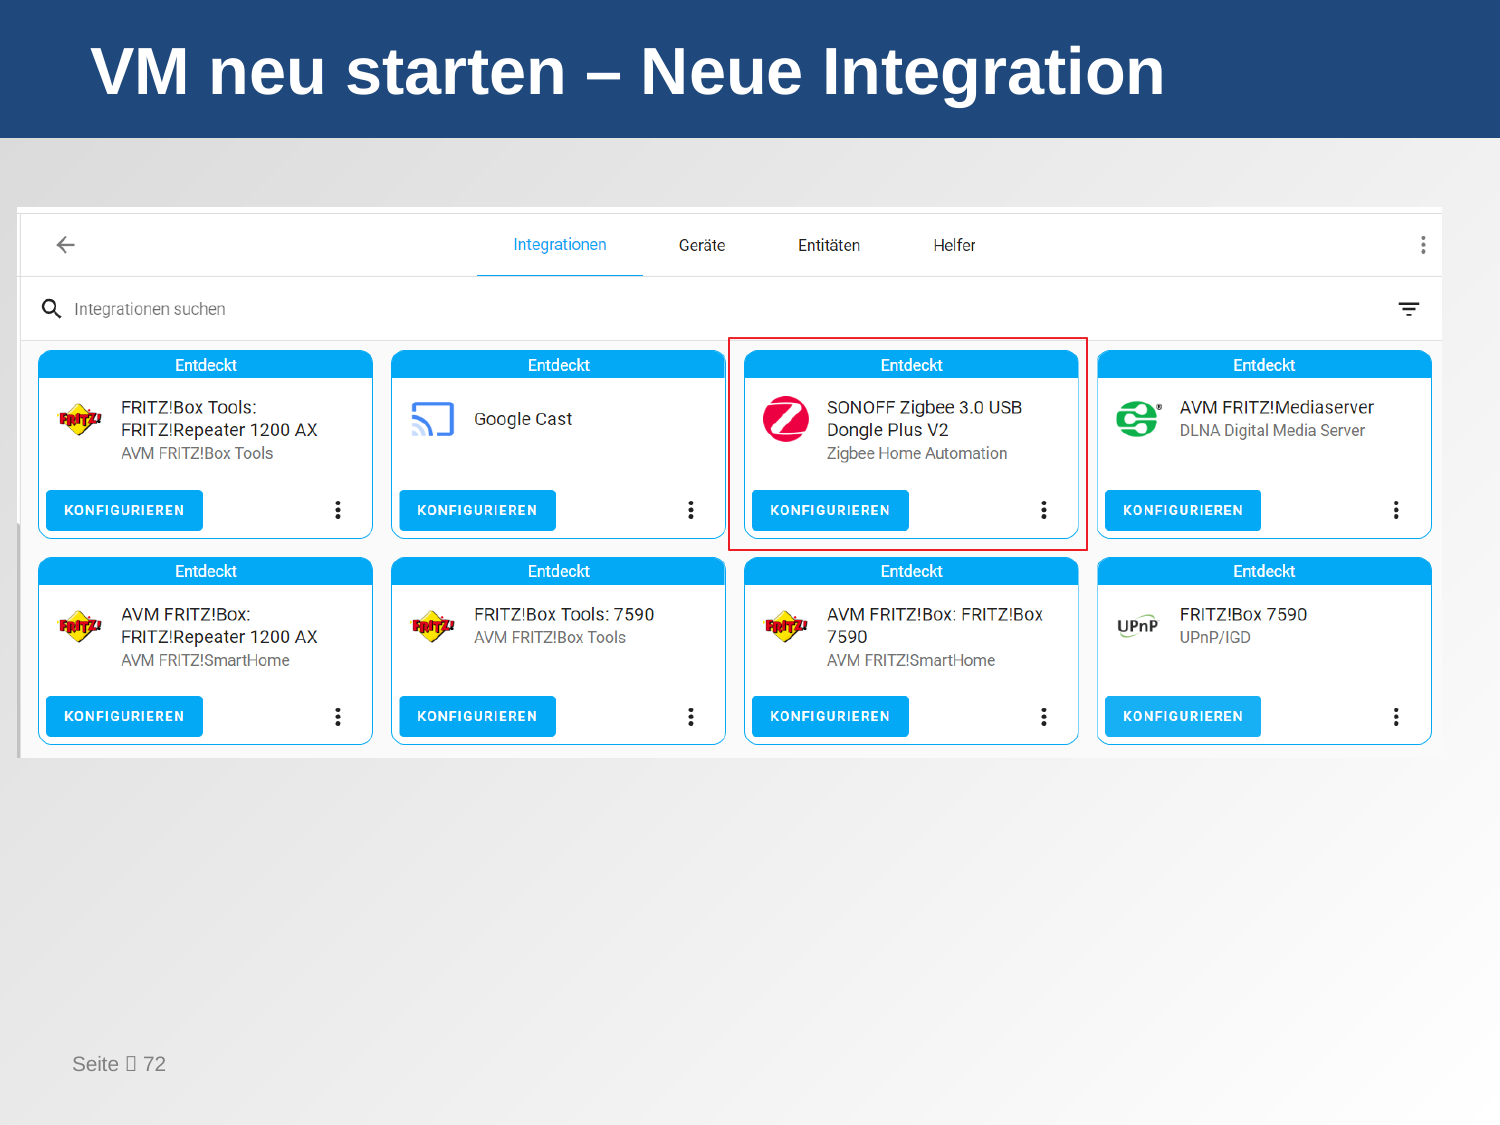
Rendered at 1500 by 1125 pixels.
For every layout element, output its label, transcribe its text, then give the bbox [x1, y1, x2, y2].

picture [17, 207, 1442, 758]
title VM neu starten – Neue Integration [75, 20, 1425, 206]
